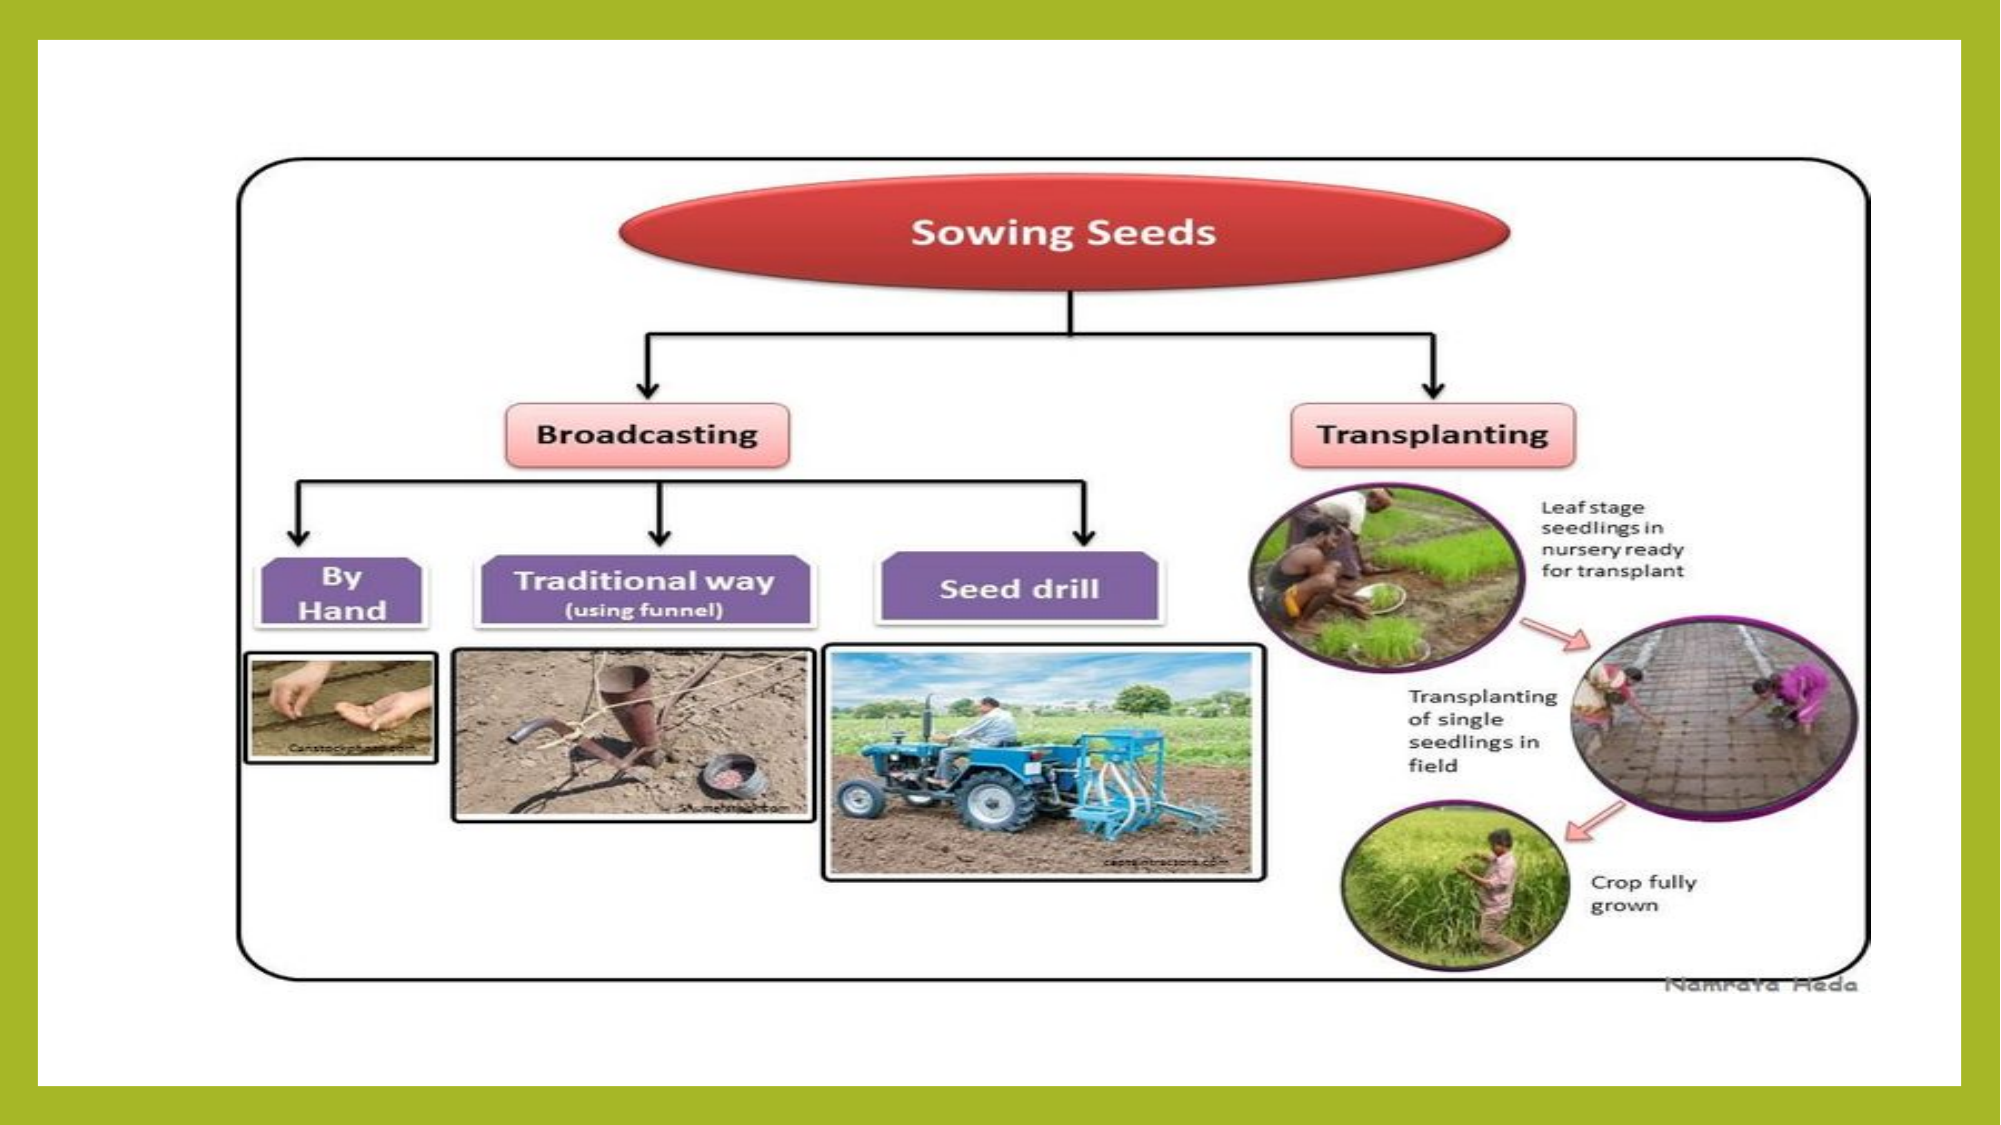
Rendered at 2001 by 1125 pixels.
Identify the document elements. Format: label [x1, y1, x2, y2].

picture [234, 130, 1871, 995]
